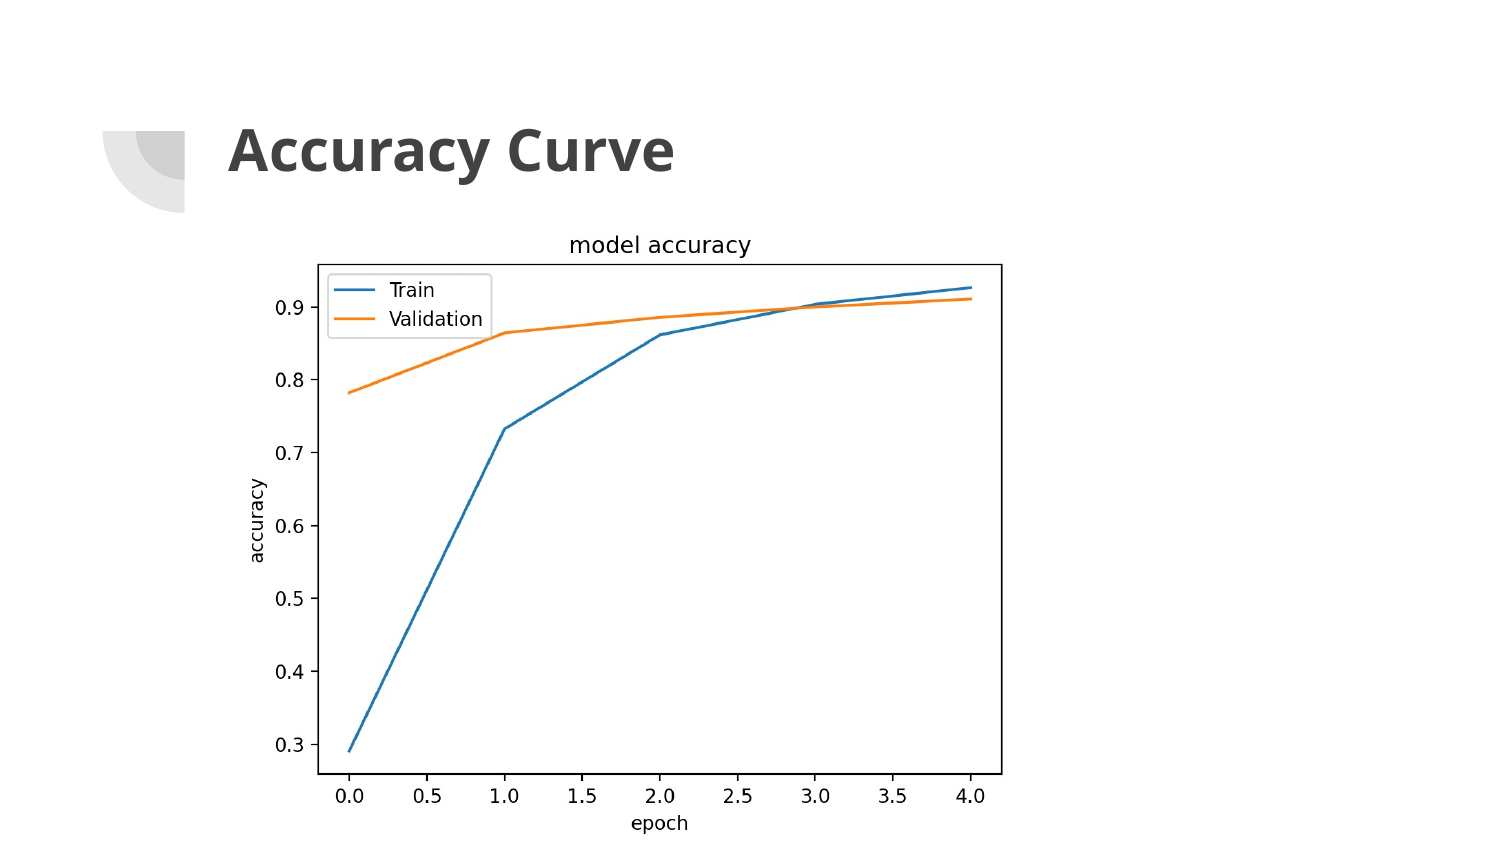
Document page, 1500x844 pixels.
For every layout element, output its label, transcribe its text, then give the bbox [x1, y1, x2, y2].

title Accuracy Curve [213, 98, 1368, 263]
picture [213, 193, 1063, 844]
